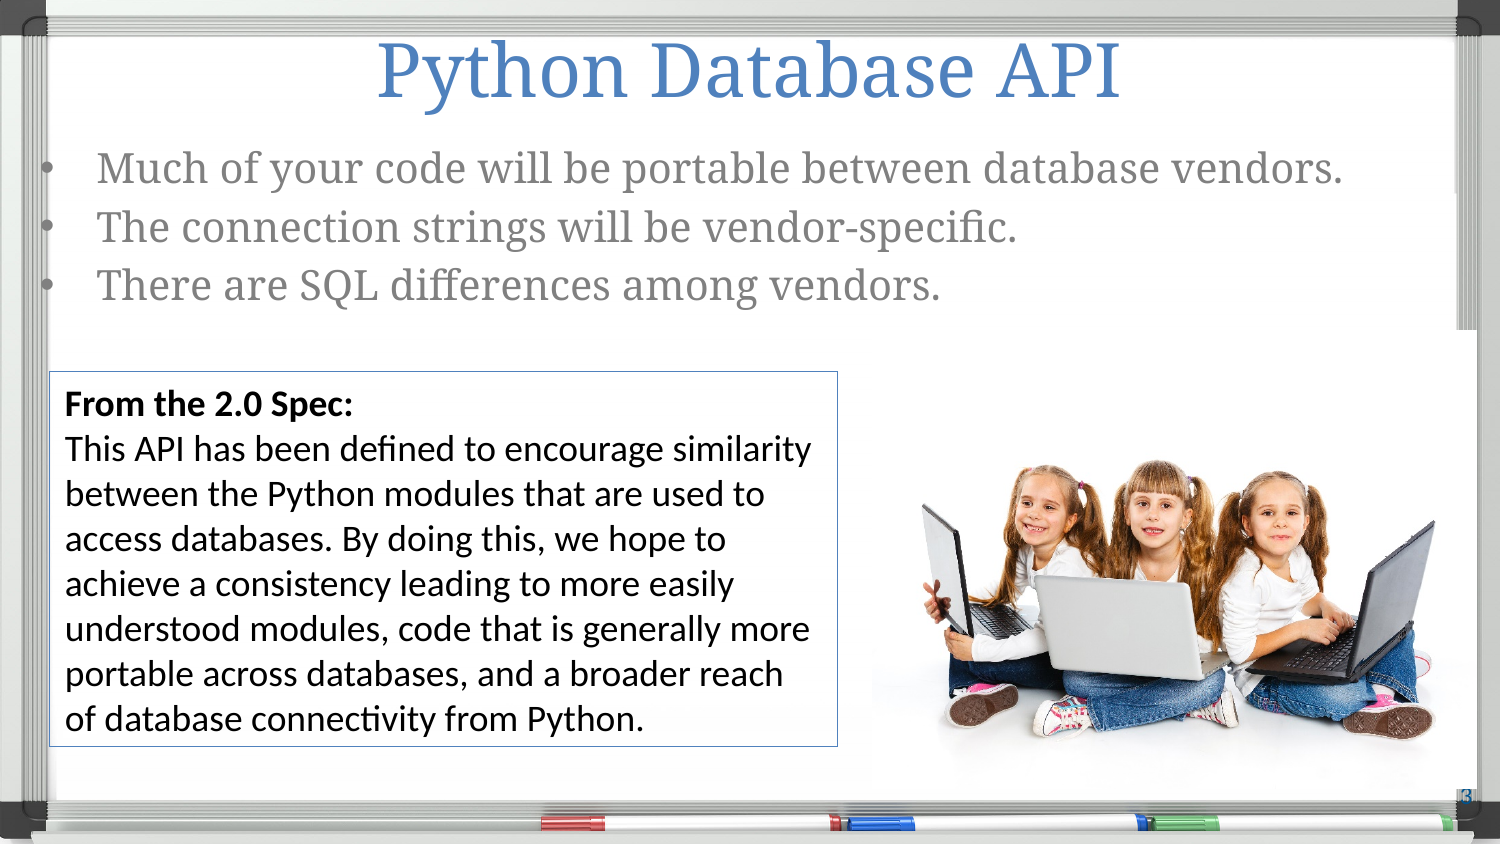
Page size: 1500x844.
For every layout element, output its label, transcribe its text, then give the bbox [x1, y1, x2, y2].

text_box Much of your code will be portable between database vendors. The connection strings will be vendor-specific. There are SQL differences among vendors. [24, 134, 1388, 772]
title Python Database API [24, 17, 1475, 118]
slide_number 3 [1387, 771, 1488, 817]
picture [0, 0, 1500, 844]
text_box From the 2.0 Spec: This API has been defined to encourage similarity between the Python modules that are used to access databases. By doing this, we hope to achieve a consistency leading to more easily understood modules, code that is generally more portable across databases, and a broader reach of database connectivity from Python. [49, 371, 838, 747]
